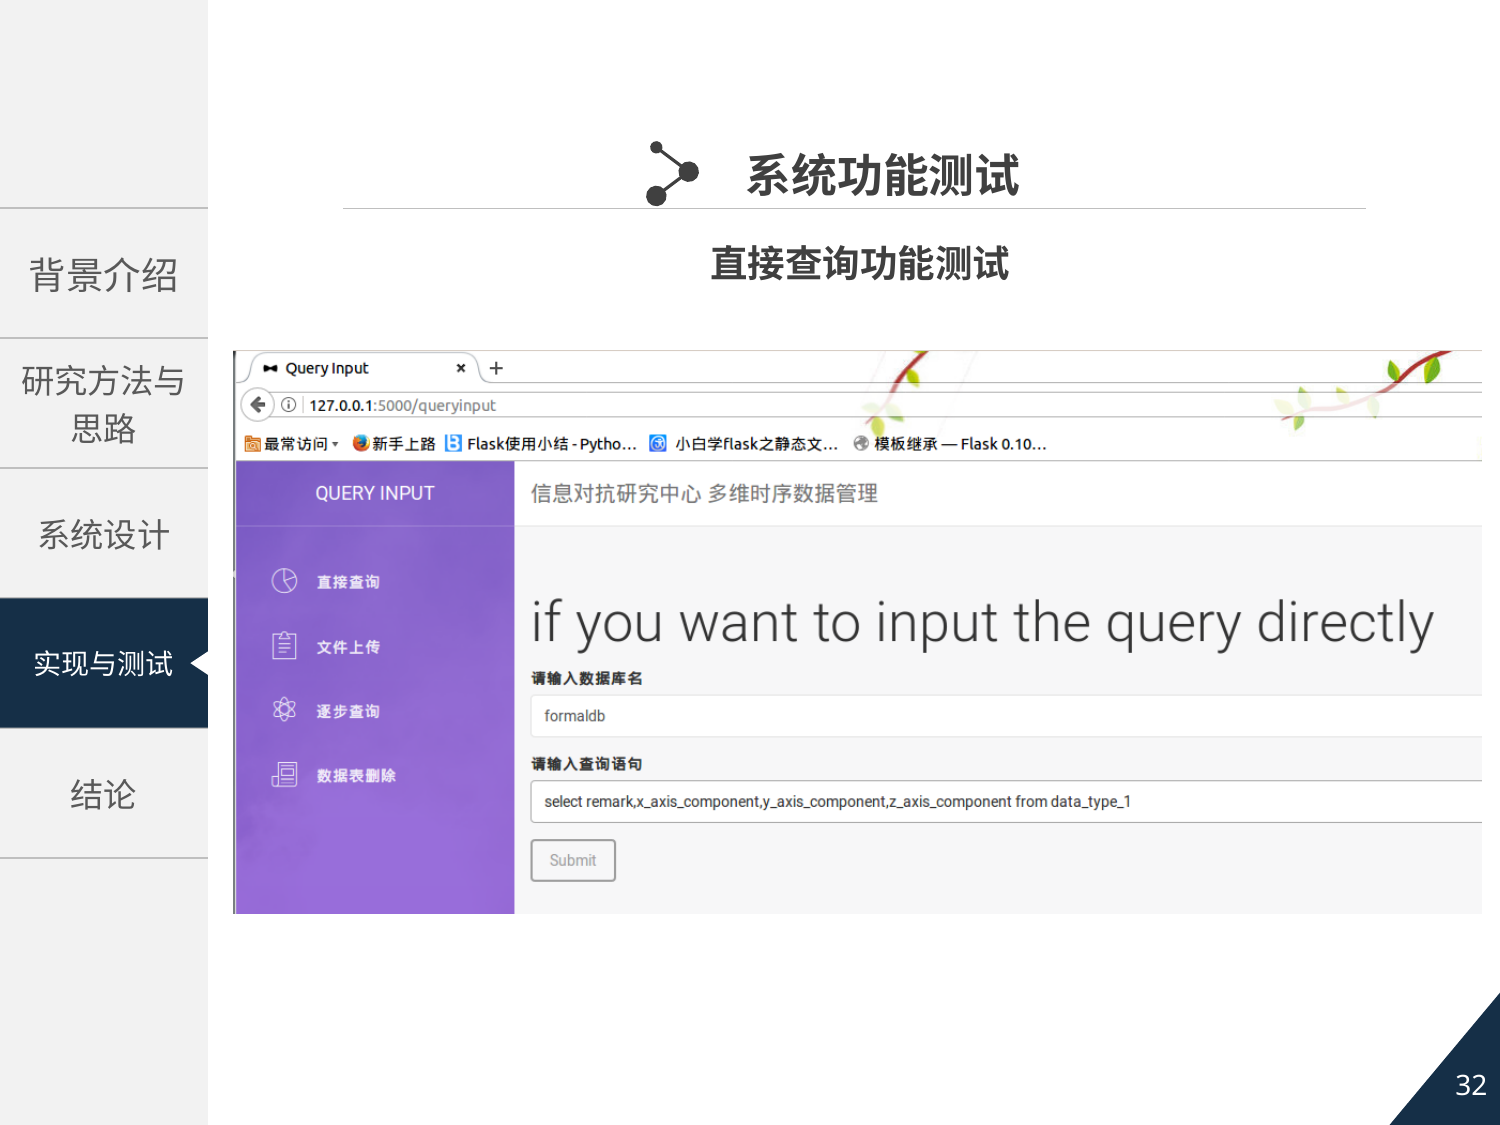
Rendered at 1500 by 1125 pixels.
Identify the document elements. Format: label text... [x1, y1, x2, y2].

picture [233, 350, 1482, 914]
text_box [656, 147, 689, 196]
text_box 直接查询功能测试 [695, 232, 1034, 293]
text_box 系统功能测试 [734, 140, 1032, 207]
